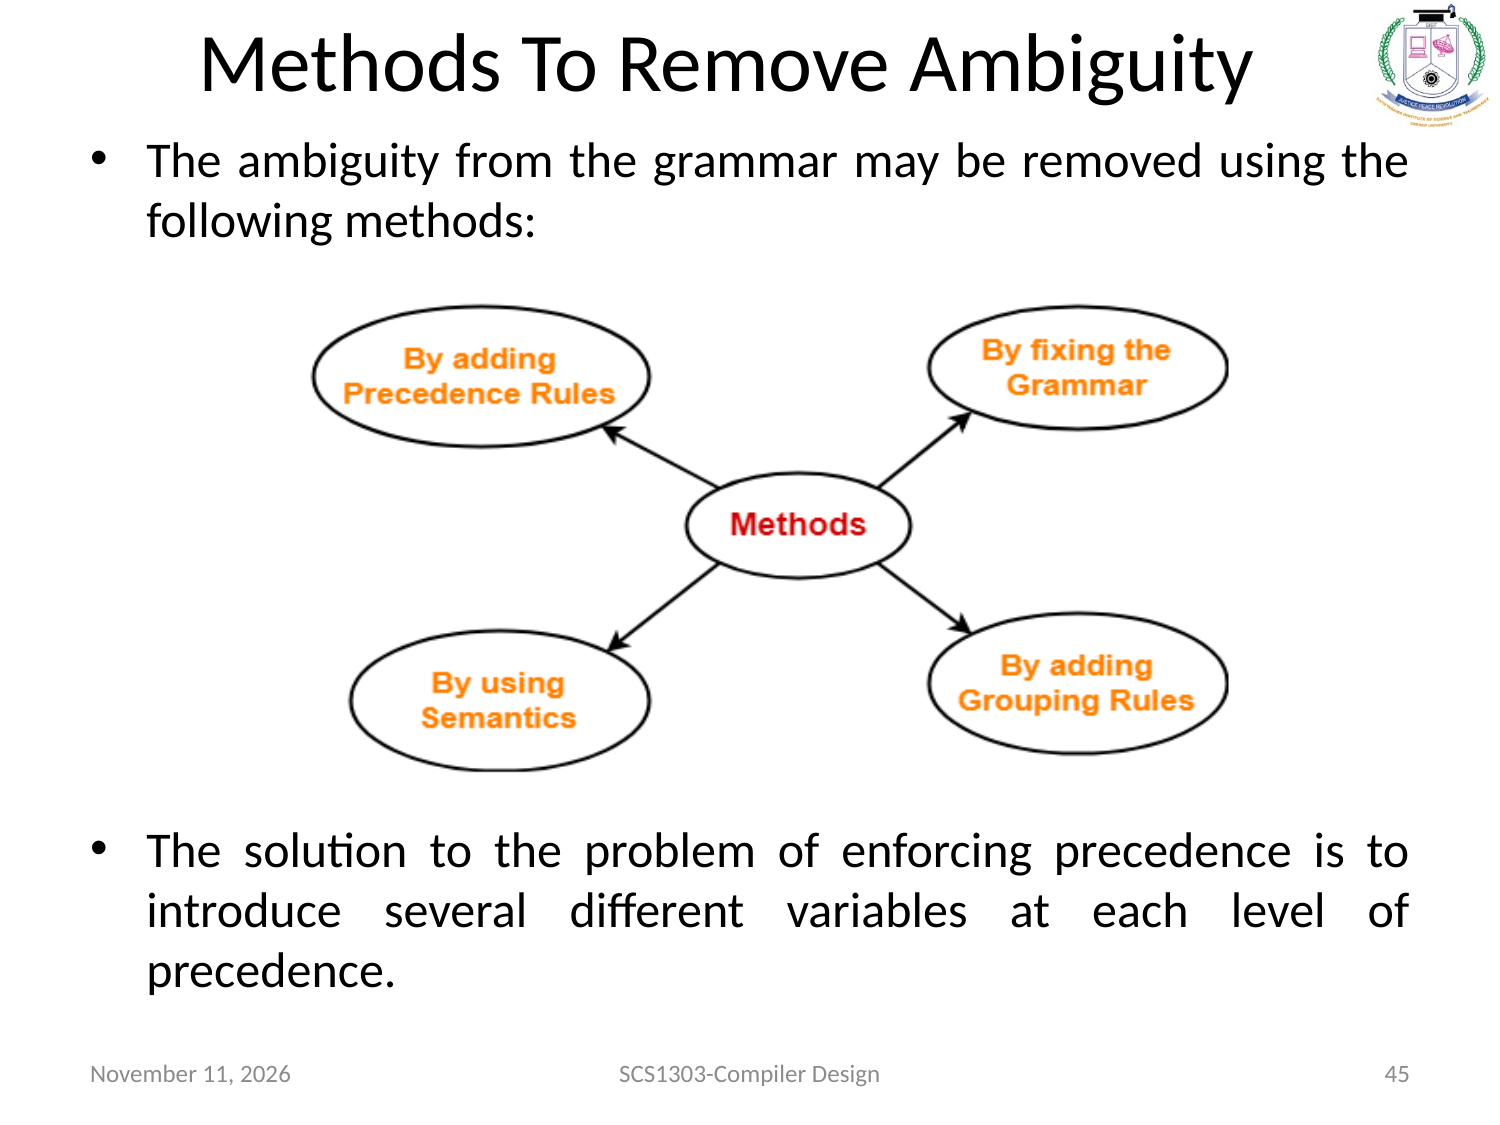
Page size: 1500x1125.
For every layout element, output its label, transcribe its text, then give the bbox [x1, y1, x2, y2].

title Methods To Remove Ambiguity [105, 11, 1348, 106]
list The ambiguity from the grammar may be removed using the following methods: The solution to the problem of enforcing precedence is to introduce several different variables at each level of precedence. [75, 120, 1425, 1020]
footer SCS1303-Compiler Design [512, 1042, 988, 1103]
picture [175, 257, 1311, 809]
slide_number 45 [1074, 1042, 1425, 1103]
picture [1361, 0, 1500, 129]
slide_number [75, 1042, 425, 1103]
